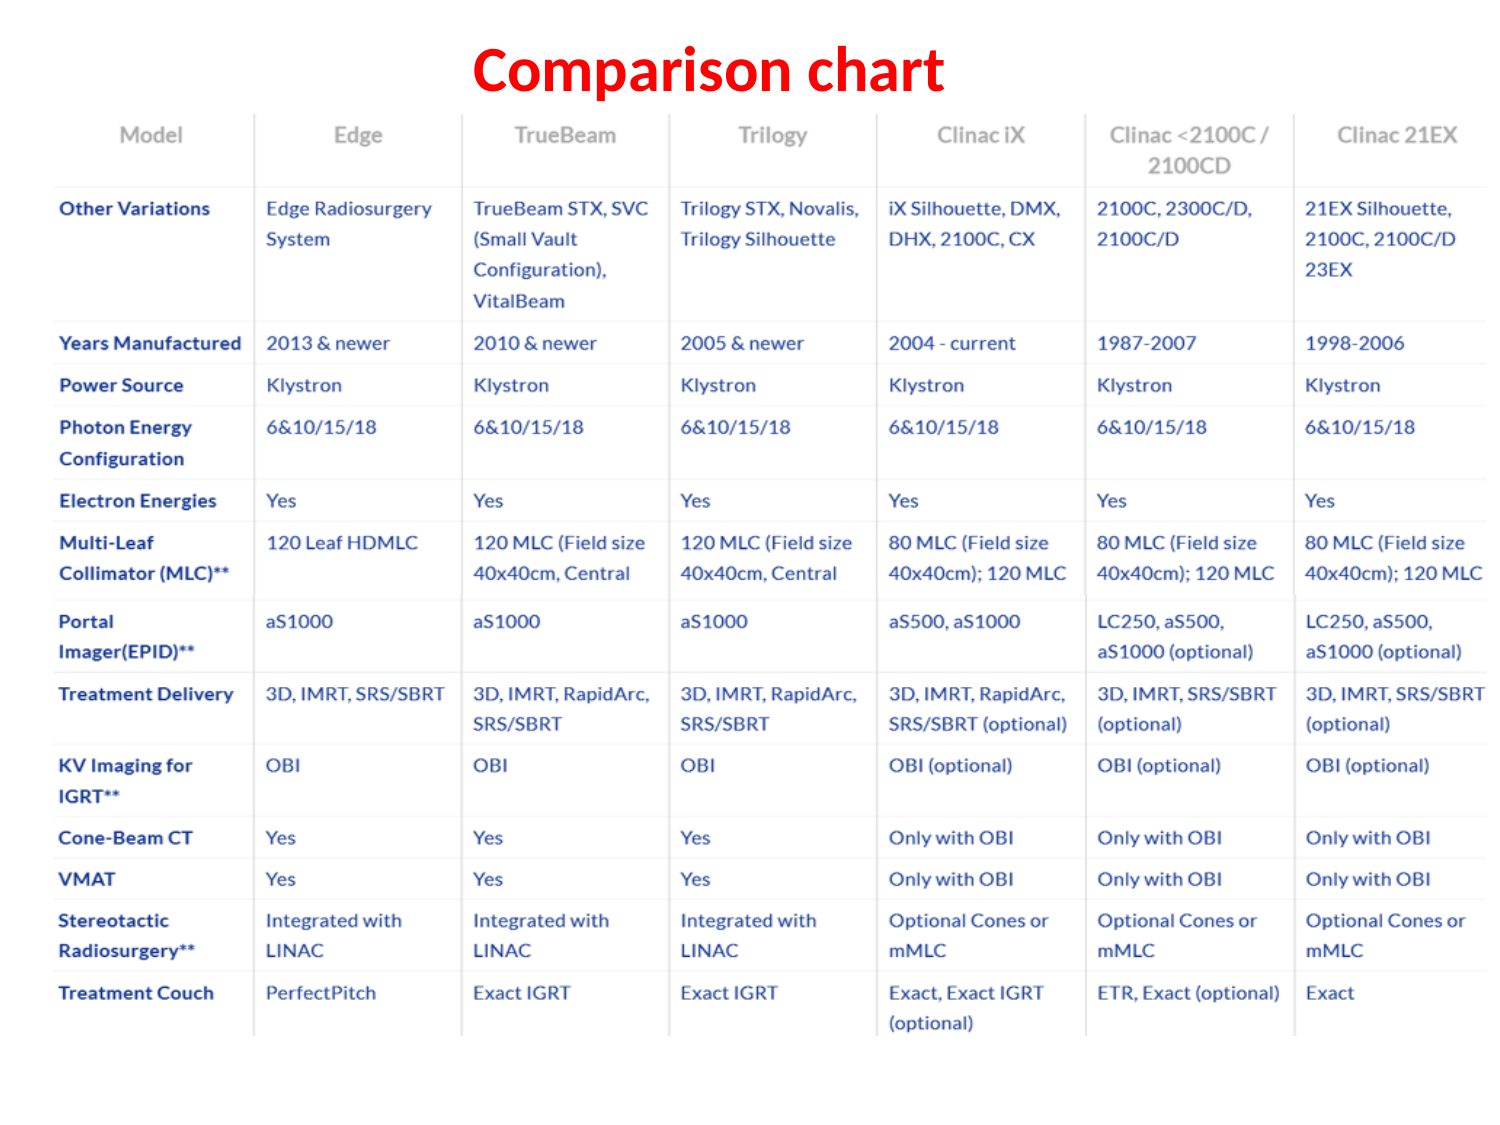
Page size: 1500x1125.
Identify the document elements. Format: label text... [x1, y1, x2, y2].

picture [52, 114, 1487, 1037]
title Comparison chart [88, 19, 1331, 112]
